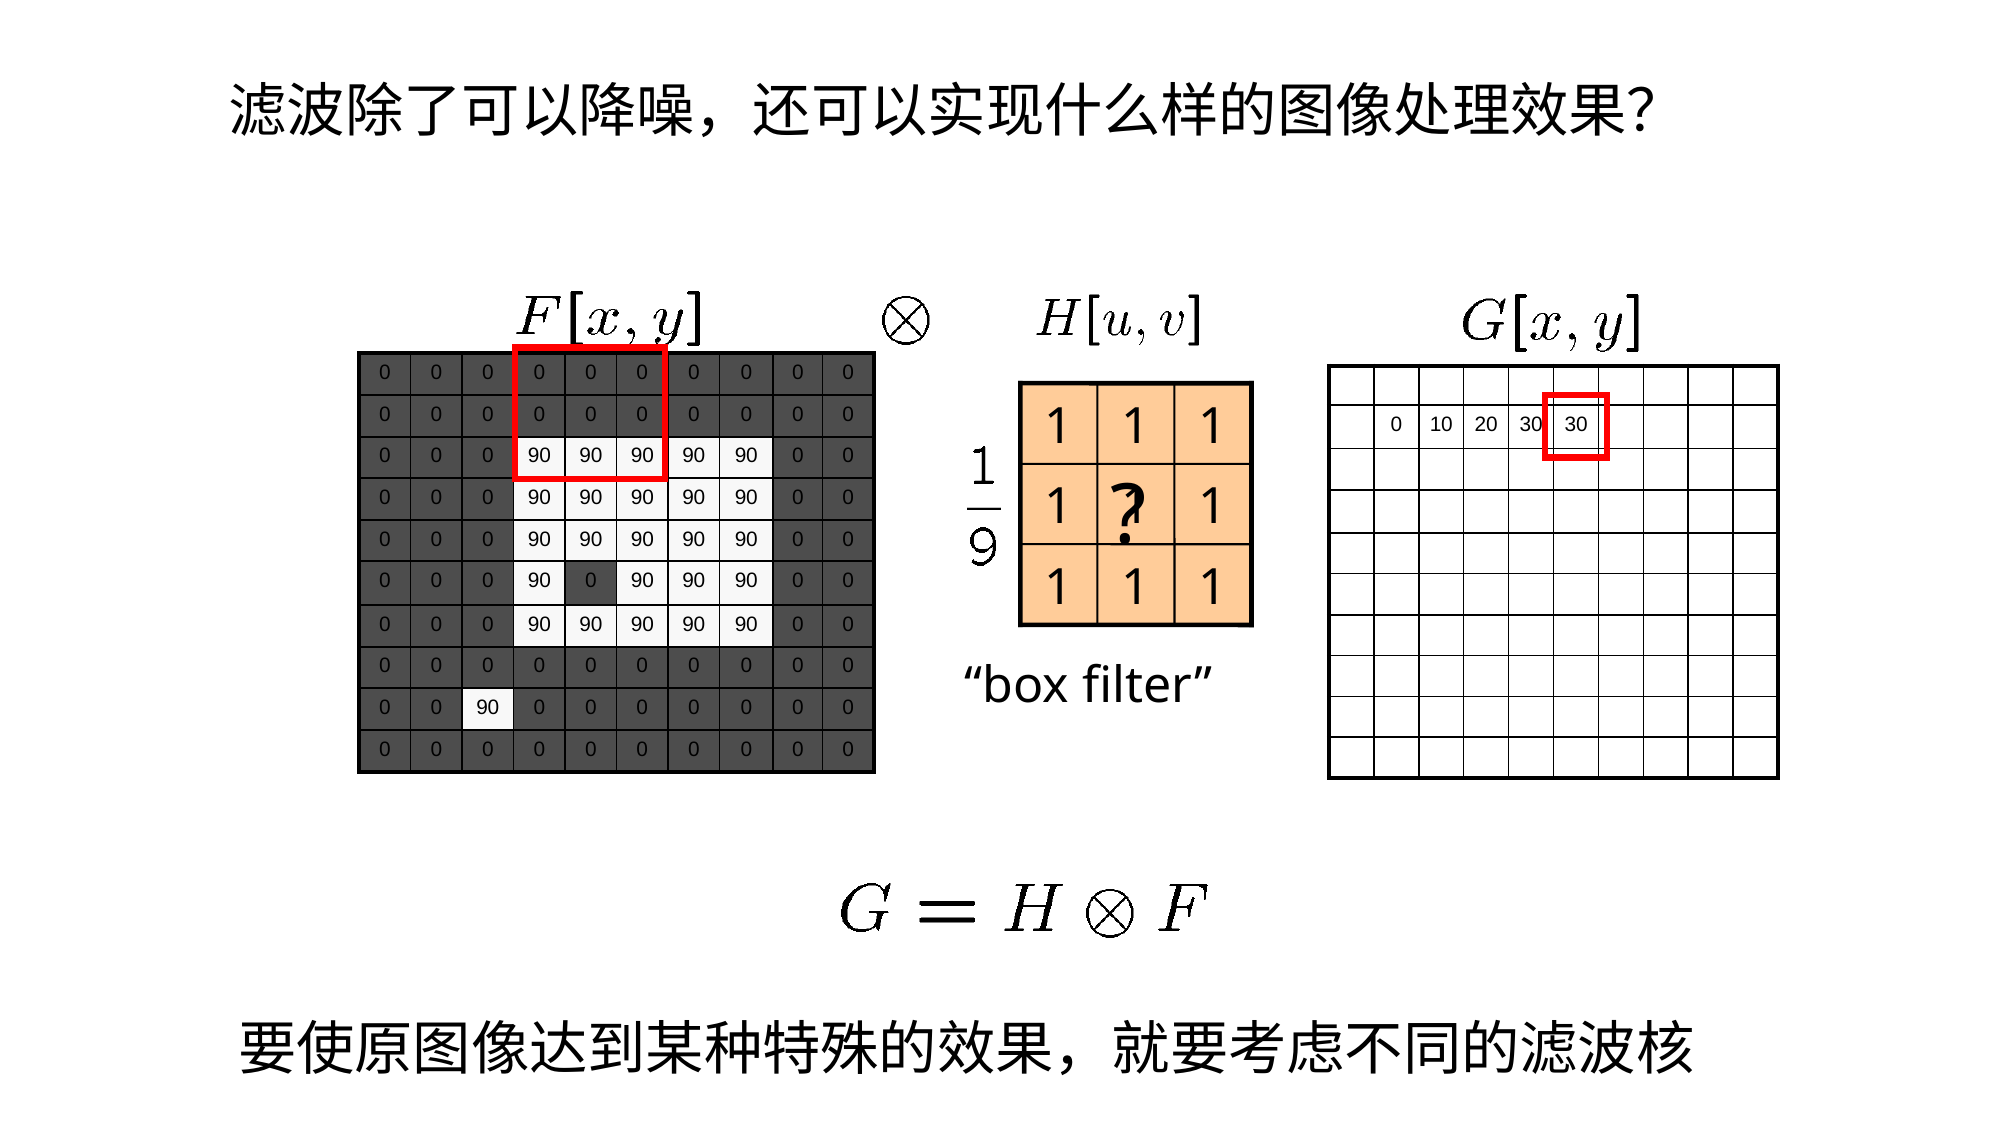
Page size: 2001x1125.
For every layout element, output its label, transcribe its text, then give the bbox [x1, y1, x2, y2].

table_cell 0 [411, 606, 461, 646]
table_cell 90 [720, 606, 772, 646]
text_box [1544, 395, 1608, 458]
table_cell [1509, 574, 1553, 614]
table_cell [1464, 656, 1508, 696]
picture [1461, 293, 1639, 353]
table_cell 0 [617, 648, 667, 687]
table_cell [1509, 738, 1553, 776]
table_cell 20 [1464, 406, 1508, 448]
table_cell 0 [669, 731, 719, 770]
table_cell 0 [411, 438, 461, 477]
table_cell [1331, 738, 1373, 776]
table_cell [1734, 574, 1776, 614]
table_cell 0 [823, 731, 872, 770]
table_cell [1554, 656, 1598, 696]
table_cell 0 [361, 648, 410, 687]
table_cell [1331, 697, 1373, 736]
table_cell 0 [361, 521, 410, 560]
table_cell [1464, 491, 1508, 532]
table_cell [1509, 534, 1553, 573]
table_cell [1331, 616, 1373, 655]
table_cell 0 [774, 521, 822, 560]
table_header 0 [669, 355, 719, 394]
table_header [1331, 368, 1373, 404]
table_cell [1375, 656, 1418, 696]
table_cell [1509, 697, 1553, 736]
table_cell [1331, 656, 1373, 696]
table_cell 0 [669, 396, 719, 436]
table_cell 90 [617, 606, 667, 646]
table_cell 0 [411, 521, 461, 560]
table_cell [1554, 616, 1598, 655]
table_cell 0 [823, 438, 872, 477]
table_cell [1644, 738, 1687, 776]
table_cell 0 [463, 606, 513, 646]
table_cell [1689, 697, 1732, 736]
table_cell [1464, 534, 1508, 573]
table_cell 0 [823, 396, 872, 436]
table_cell [1599, 574, 1643, 614]
table_cell 0 [823, 521, 872, 560]
table_cell [1599, 534, 1643, 573]
table_cell 0 [463, 731, 513, 770]
table_cell 0 [566, 648, 616, 687]
table_cell 90 [566, 480, 616, 519]
table_cell 0 [514, 648, 564, 687]
text_box [514, 347, 665, 480]
table_cell 0 [720, 396, 772, 436]
table_cell [1420, 738, 1463, 776]
table_cell [1375, 534, 1418, 573]
table_cell [1375, 491, 1418, 532]
table_cell 0 [774, 479, 822, 519]
table_cell 90 [720, 479, 772, 519]
table_cell 0 [411, 689, 461, 729]
table_cell 10 [1420, 406, 1463, 448]
text_box “box filter” [949, 645, 1227, 721]
table_cell 0 [463, 521, 513, 560]
table_cell [1644, 449, 1687, 489]
table_cell [1464, 697, 1508, 736]
table_cell 0 [514, 689, 564, 729]
table_cell [1331, 406, 1373, 448]
table_cell [1689, 534, 1732, 573]
picture [1035, 293, 1200, 346]
table_cell [1734, 449, 1776, 489]
table_cell 90 [514, 606, 564, 646]
table_cell [1554, 534, 1598, 573]
table_cell [1734, 491, 1776, 532]
table_cell 90 [720, 438, 772, 477]
table_header 0 [463, 355, 513, 394]
table_cell [1554, 738, 1598, 776]
table_cell 0 [617, 731, 667, 770]
table_cell [1420, 656, 1463, 696]
table_header 0 [720, 355, 772, 394]
table_cell 0 [411, 396, 461, 436]
picture [838, 880, 1210, 939]
table_cell 0 [774, 396, 822, 436]
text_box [963, 383, 1252, 625]
table_cell 90 [617, 479, 667, 519]
table_cell 90 [669, 606, 719, 646]
table_cell [1599, 738, 1643, 776]
table_cell 0 [823, 562, 872, 604]
table_cell 0 [823, 479, 872, 519]
table_cell 0 [823, 606, 872, 646]
picture [874, 293, 940, 348]
table_cell 90 [566, 521, 616, 560]
table_cell [1375, 574, 1418, 614]
table_cell 0 [669, 689, 719, 729]
table_cell [1464, 449, 1508, 489]
table_cell [1734, 738, 1776, 776]
table_header 0 [411, 355, 461, 394]
table_cell 0 [720, 689, 772, 729]
table_cell 90 [669, 479, 719, 519]
table_cell 0 [361, 689, 410, 729]
table_cell 0 [774, 606, 822, 646]
table_cell [1644, 491, 1687, 532]
table_cell [1331, 574, 1373, 614]
table_cell 90 [669, 521, 719, 560]
table_cell 90 [720, 521, 772, 560]
table_cell [1554, 574, 1598, 614]
table_cell [1644, 656, 1687, 696]
table_cell 30 [1509, 406, 1544, 448]
table_cell 90 [617, 521, 667, 560]
table_cell [1689, 616, 1732, 655]
table_cell 90 [669, 562, 719, 604]
table_cell [1464, 738, 1508, 776]
table_cell [1464, 574, 1508, 614]
table_cell [1599, 449, 1643, 489]
table_cell 90 [720, 562, 772, 604]
table_cell 0 [774, 648, 822, 687]
table_cell [1420, 449, 1463, 489]
table_header [1509, 368, 1553, 404]
table_cell 0 [463, 479, 513, 519]
table_header 0 [823, 355, 872, 394]
table_cell 0 [669, 648, 719, 687]
table_cell [1689, 574, 1732, 614]
table_cell 90 [463, 689, 513, 729]
picture [514, 290, 701, 347]
table_cell [1734, 656, 1776, 696]
table_cell [1689, 738, 1732, 776]
table_cell [1509, 491, 1553, 532]
table_cell [1331, 534, 1373, 573]
table_cell 0 [774, 731, 822, 770]
table_header [1375, 368, 1418, 404]
table_header 0 [361, 355, 410, 394]
table_cell [1734, 534, 1776, 573]
text_box ? [1252, 452, 1366, 568]
table_header 0 [774, 355, 822, 394]
table_cell [1420, 616, 1463, 655]
table_cell 0 [361, 606, 410, 646]
table_cell [1644, 616, 1687, 655]
table_header [1599, 368, 1643, 404]
table_cell [1554, 697, 1598, 736]
table_cell [1554, 458, 1598, 489]
table_cell [1554, 491, 1598, 532]
table_cell [1608, 406, 1643, 448]
table_cell 0 [463, 438, 513, 477]
table_cell [1734, 616, 1776, 655]
table_cell [1420, 491, 1463, 532]
table_cell 0 [463, 562, 513, 604]
table_cell 90 [514, 521, 564, 560]
table_cell [1734, 697, 1776, 736]
table_cell [1375, 697, 1418, 736]
table_cell 90 [617, 562, 667, 604]
table_cell 90 [669, 438, 719, 477]
table_cell 0 [361, 562, 410, 604]
table_cell [1375, 738, 1418, 776]
text_box 滤波除了可以降噪，还可以实现什么样的图像处理效果？ [213, 65, 1770, 151]
table_cell 0 [411, 479, 461, 519]
table_cell [1644, 697, 1687, 736]
table_cell 0 [720, 648, 772, 687]
table_cell [1689, 449, 1732, 489]
table_cell [1599, 491, 1643, 532]
table_cell 0 [774, 689, 822, 729]
table_cell [1420, 534, 1463, 573]
table_header [1420, 368, 1463, 404]
table_cell [1331, 449, 1373, 489]
table_cell 0 [361, 438, 410, 477]
table_cell [1375, 616, 1418, 655]
table_cell [1509, 449, 1553, 489]
table_cell [1689, 406, 1732, 448]
table_cell [1420, 574, 1463, 614]
table_cell [1464, 616, 1508, 655]
table_cell 0 [774, 438, 822, 477]
table_cell 90 [566, 606, 616, 646]
table_cell 90 [514, 562, 564, 604]
table_cell [1599, 616, 1643, 655]
table_cell [1734, 406, 1776, 448]
table_cell 0 [823, 648, 872, 687]
table_cell 0 [361, 396, 410, 436]
table_cell [1366, 491, 1373, 532]
table_cell 0 [774, 562, 822, 604]
table_cell 0 [361, 731, 410, 770]
table_header [1734, 368, 1776, 404]
table_cell 0 [361, 479, 410, 519]
table_cell [1509, 616, 1553, 655]
table_cell 0 [411, 648, 461, 687]
table_cell 0 [566, 689, 616, 729]
table_cell [1599, 656, 1643, 696]
table_header [1554, 368, 1598, 395]
table_cell 0 [823, 689, 872, 729]
table_cell 0 [463, 648, 513, 687]
table_cell [1509, 656, 1553, 696]
table_cell [1644, 406, 1687, 448]
table_header [1644, 368, 1687, 404]
table_cell 0 [617, 689, 667, 729]
table_cell [1644, 534, 1687, 573]
table_cell 0 [720, 731, 772, 770]
table_cell [1599, 697, 1643, 736]
table_cell 0 [411, 731, 461, 770]
text_box 要使原图像达到某种特殊的效果，就要考虑不同的滤波核 [223, 1003, 1779, 1089]
table_cell [1375, 449, 1418, 489]
table_cell 0 [463, 396, 513, 436]
table_cell 0 [514, 731, 564, 770]
table_cell 0 [566, 562, 616, 604]
table_cell 0 [566, 731, 616, 770]
table_cell [1689, 656, 1732, 696]
table_header [1464, 368, 1508, 404]
table_cell 90 [514, 480, 564, 519]
table_cell 0 [411, 562, 461, 604]
table_header [1689, 368, 1732, 404]
table_cell 0 [1375, 406, 1418, 448]
table_cell [1644, 574, 1687, 614]
table_cell [1689, 491, 1732, 532]
table_cell [1420, 697, 1463, 736]
